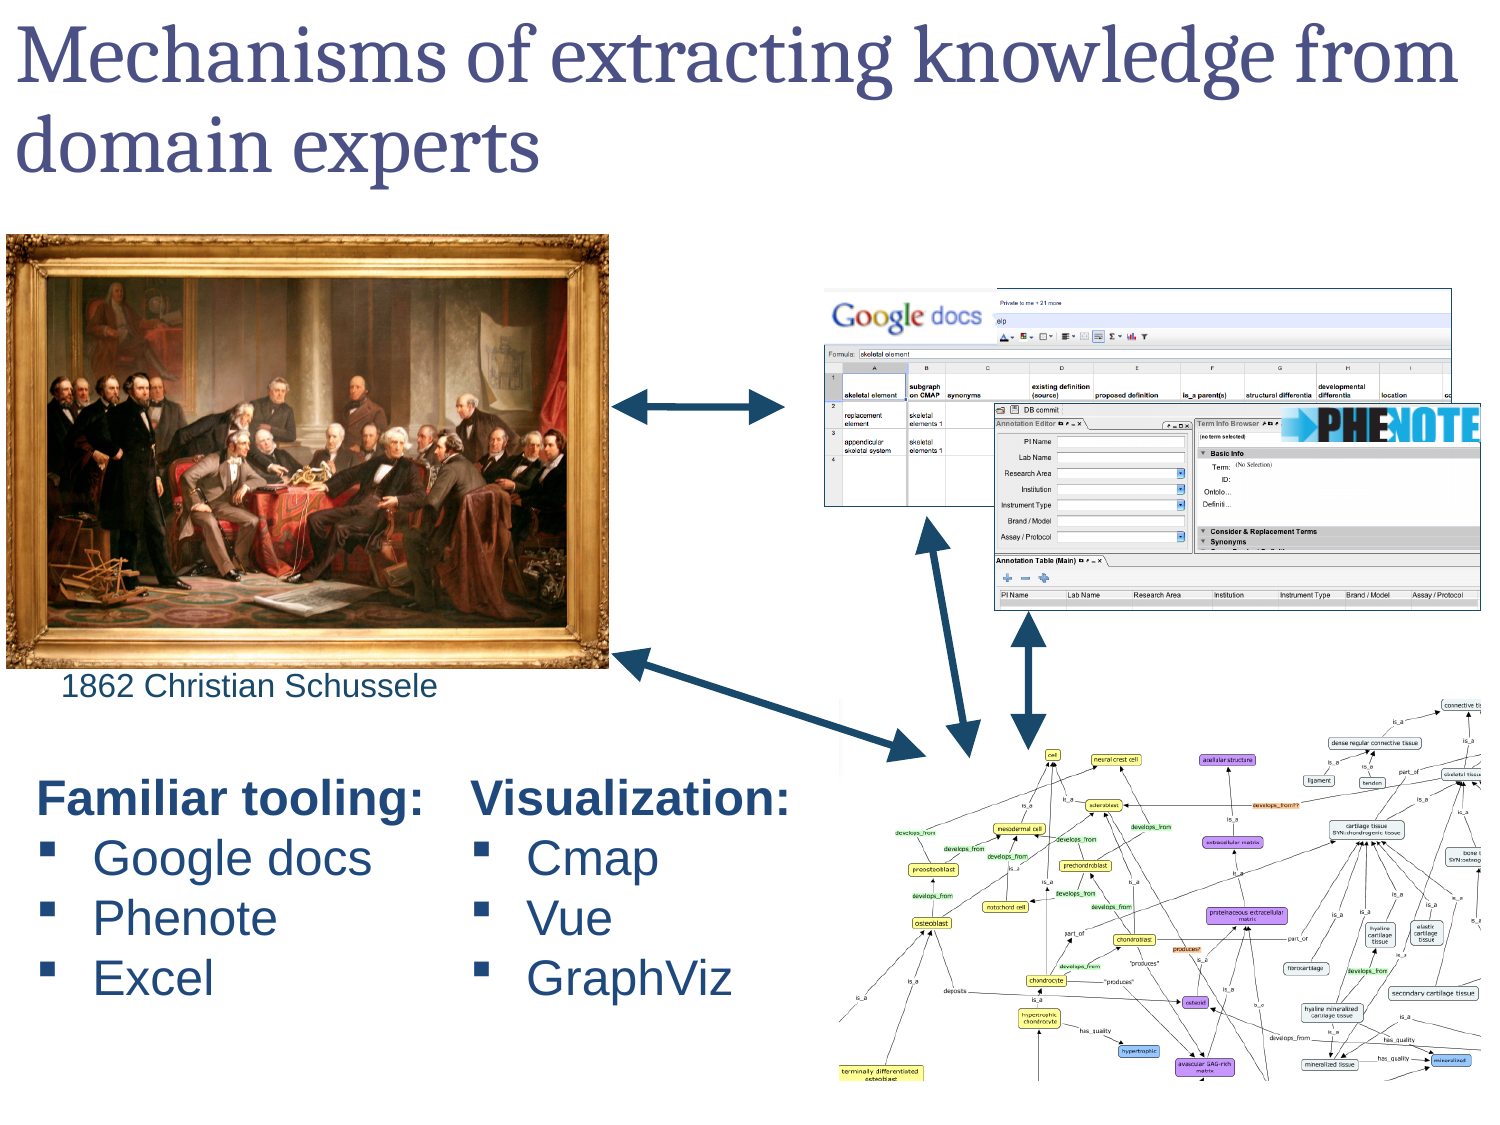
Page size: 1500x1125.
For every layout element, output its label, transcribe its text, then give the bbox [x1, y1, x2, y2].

picture [6, 234, 609, 669]
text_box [611, 653, 926, 757]
picture [839, 699, 1481, 1081]
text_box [926, 515, 970, 759]
text_box Familiar tooling: Google docs Phenote Excel [21, 758, 456, 1036]
text_box 1862 Christian Schussele [46, 669, 454, 712]
text_box Visualization: Cmap Vue GraphViz [455, 758, 839, 1013]
title Mechanisms of extracting knowledge from domain experts [0, 25, 1500, 175]
picture [823, 288, 1481, 611]
